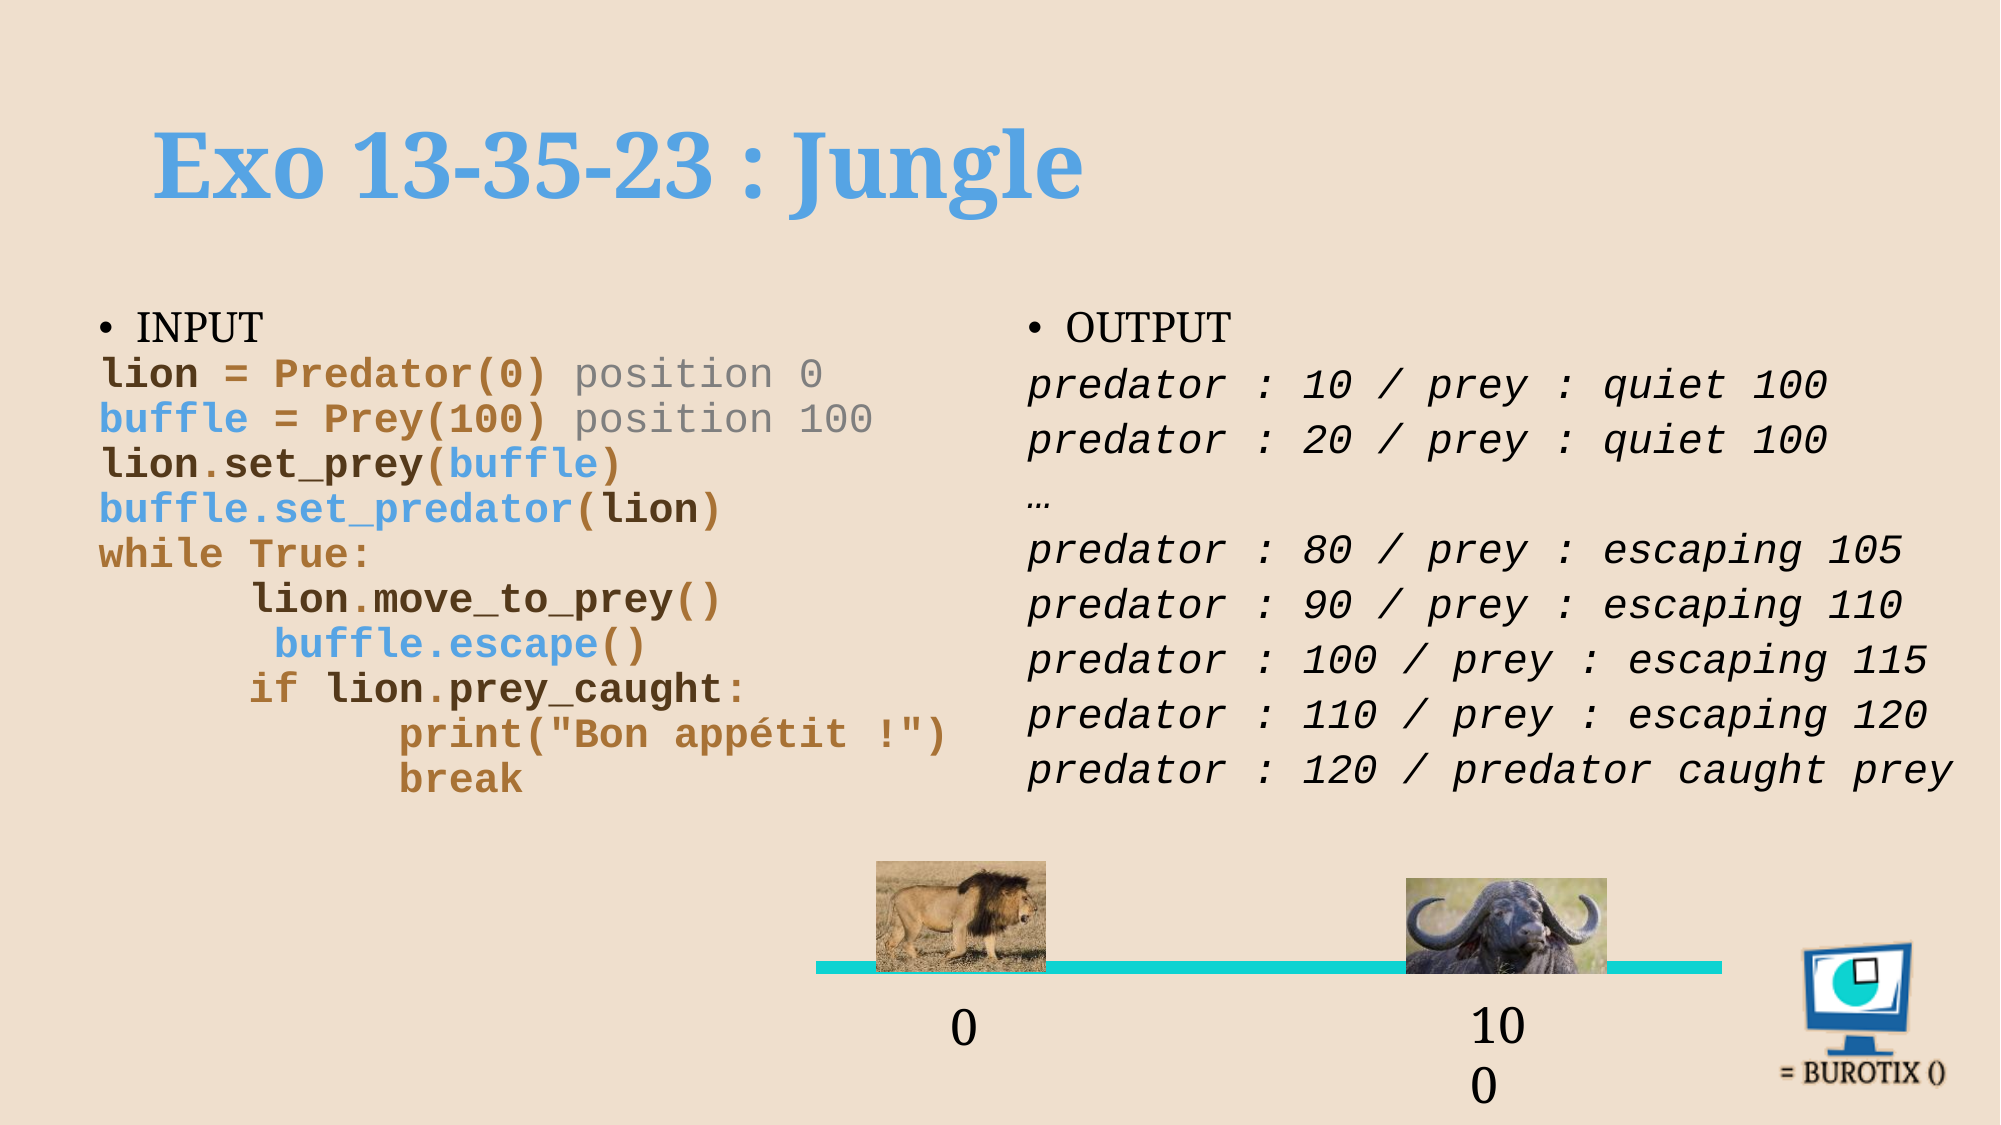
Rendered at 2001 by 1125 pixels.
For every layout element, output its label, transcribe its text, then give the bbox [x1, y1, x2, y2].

list OUTPUT predator : 10 / prey : quiet 100 predator : 20 / prey : quiet 100 … predator : 80 / prey : escaping 105 predator : 90 / prey : escaping 110 predator : 100 / prey : escaping 115 predator : 110 / prey : escaping 120 predator : 120 / predator caught prey [1012, 299, 2000, 1066]
picture [1776, 1066, 1949, 1089]
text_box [815, 861, 1723, 1065]
title Exo 13-35-23 : Jungle [137, 59, 1863, 278]
list INPUT lion = Predator(0) position 0 buffle = Prey(100) position 100 lion.set_prey(buffle) buffle.set_predator(lion) while True: lion.move_to_prey() buffle.escape() if lion.prey_caught: print("Bon appétit !") break [83, 299, 988, 1014]
